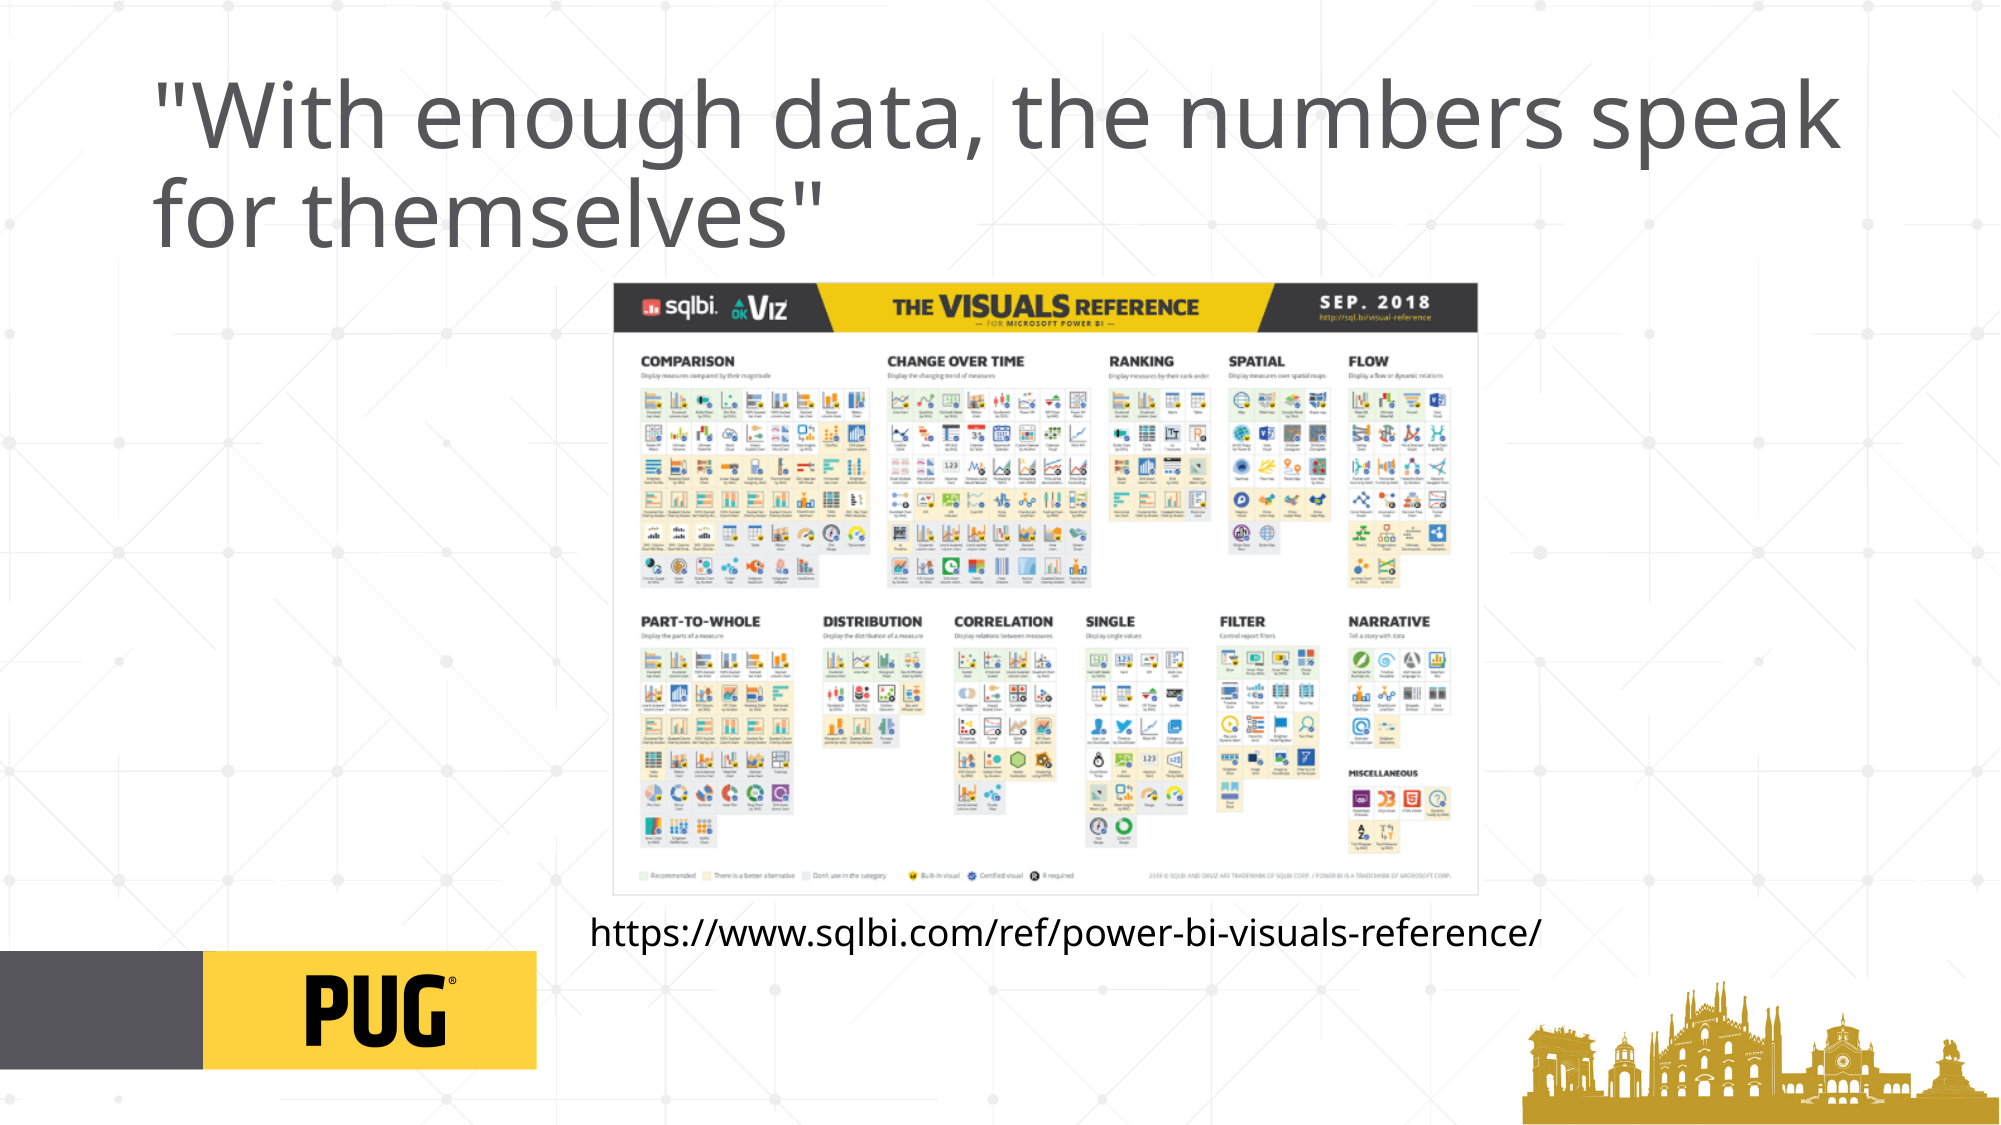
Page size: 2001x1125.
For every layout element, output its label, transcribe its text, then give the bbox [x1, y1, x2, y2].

picture [0, 0, 2001, 1125]
text_box https://www.sqlbi.com/ref/power-bi-visuals-reference/ [525, 901, 1608, 962]
title "With enough data, the numbers speak for themselves" [137, 59, 1863, 278]
